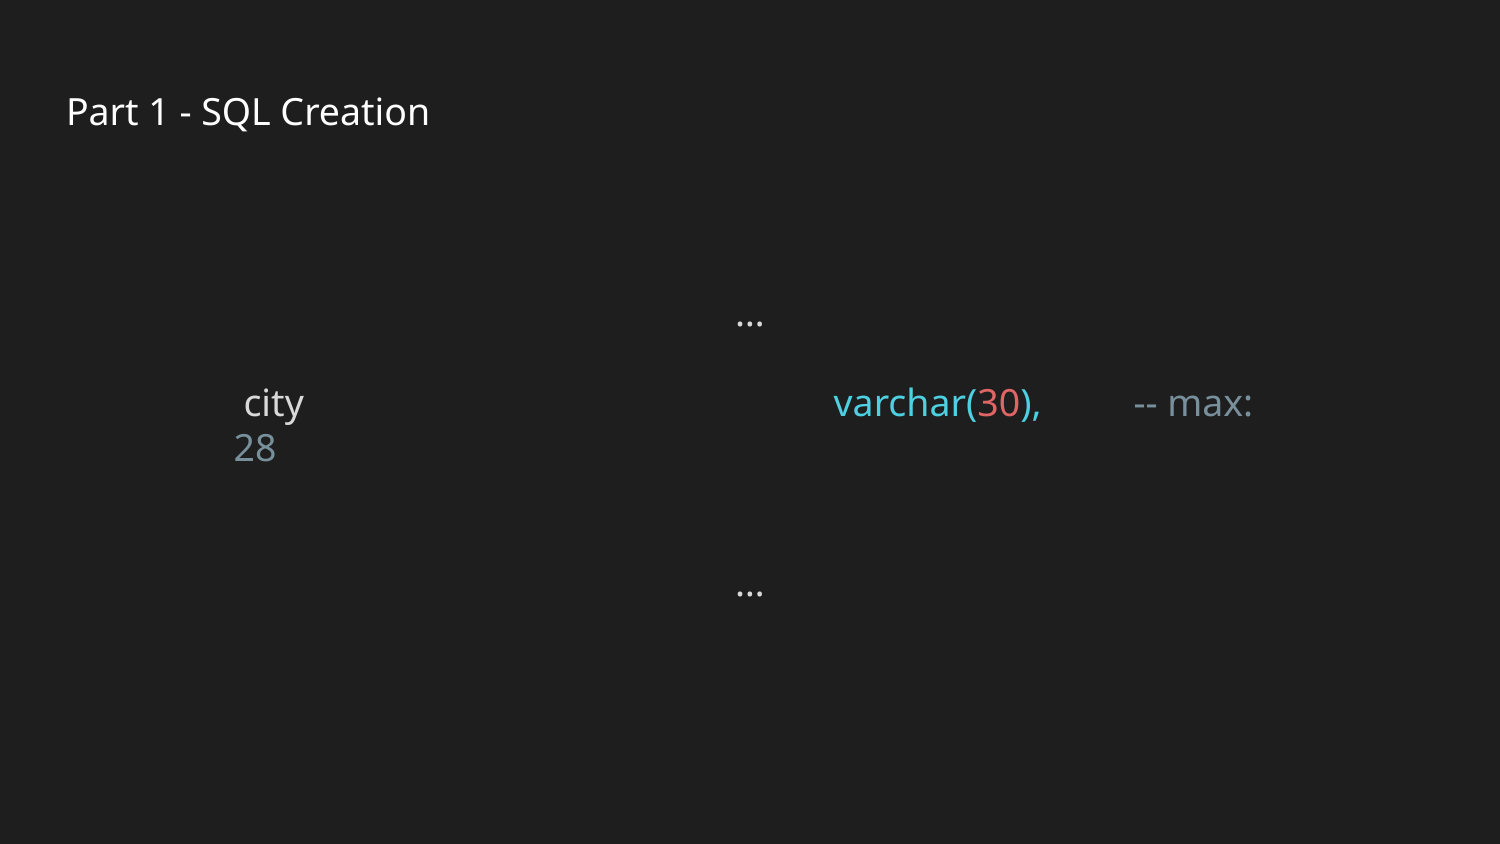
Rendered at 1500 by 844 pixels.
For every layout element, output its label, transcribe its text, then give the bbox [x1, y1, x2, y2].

title … city varchar(30), -- max: 28 … [218, 296, 1282, 597]
title Part 1 - SQL Creation [51, 72, 1449, 167]
